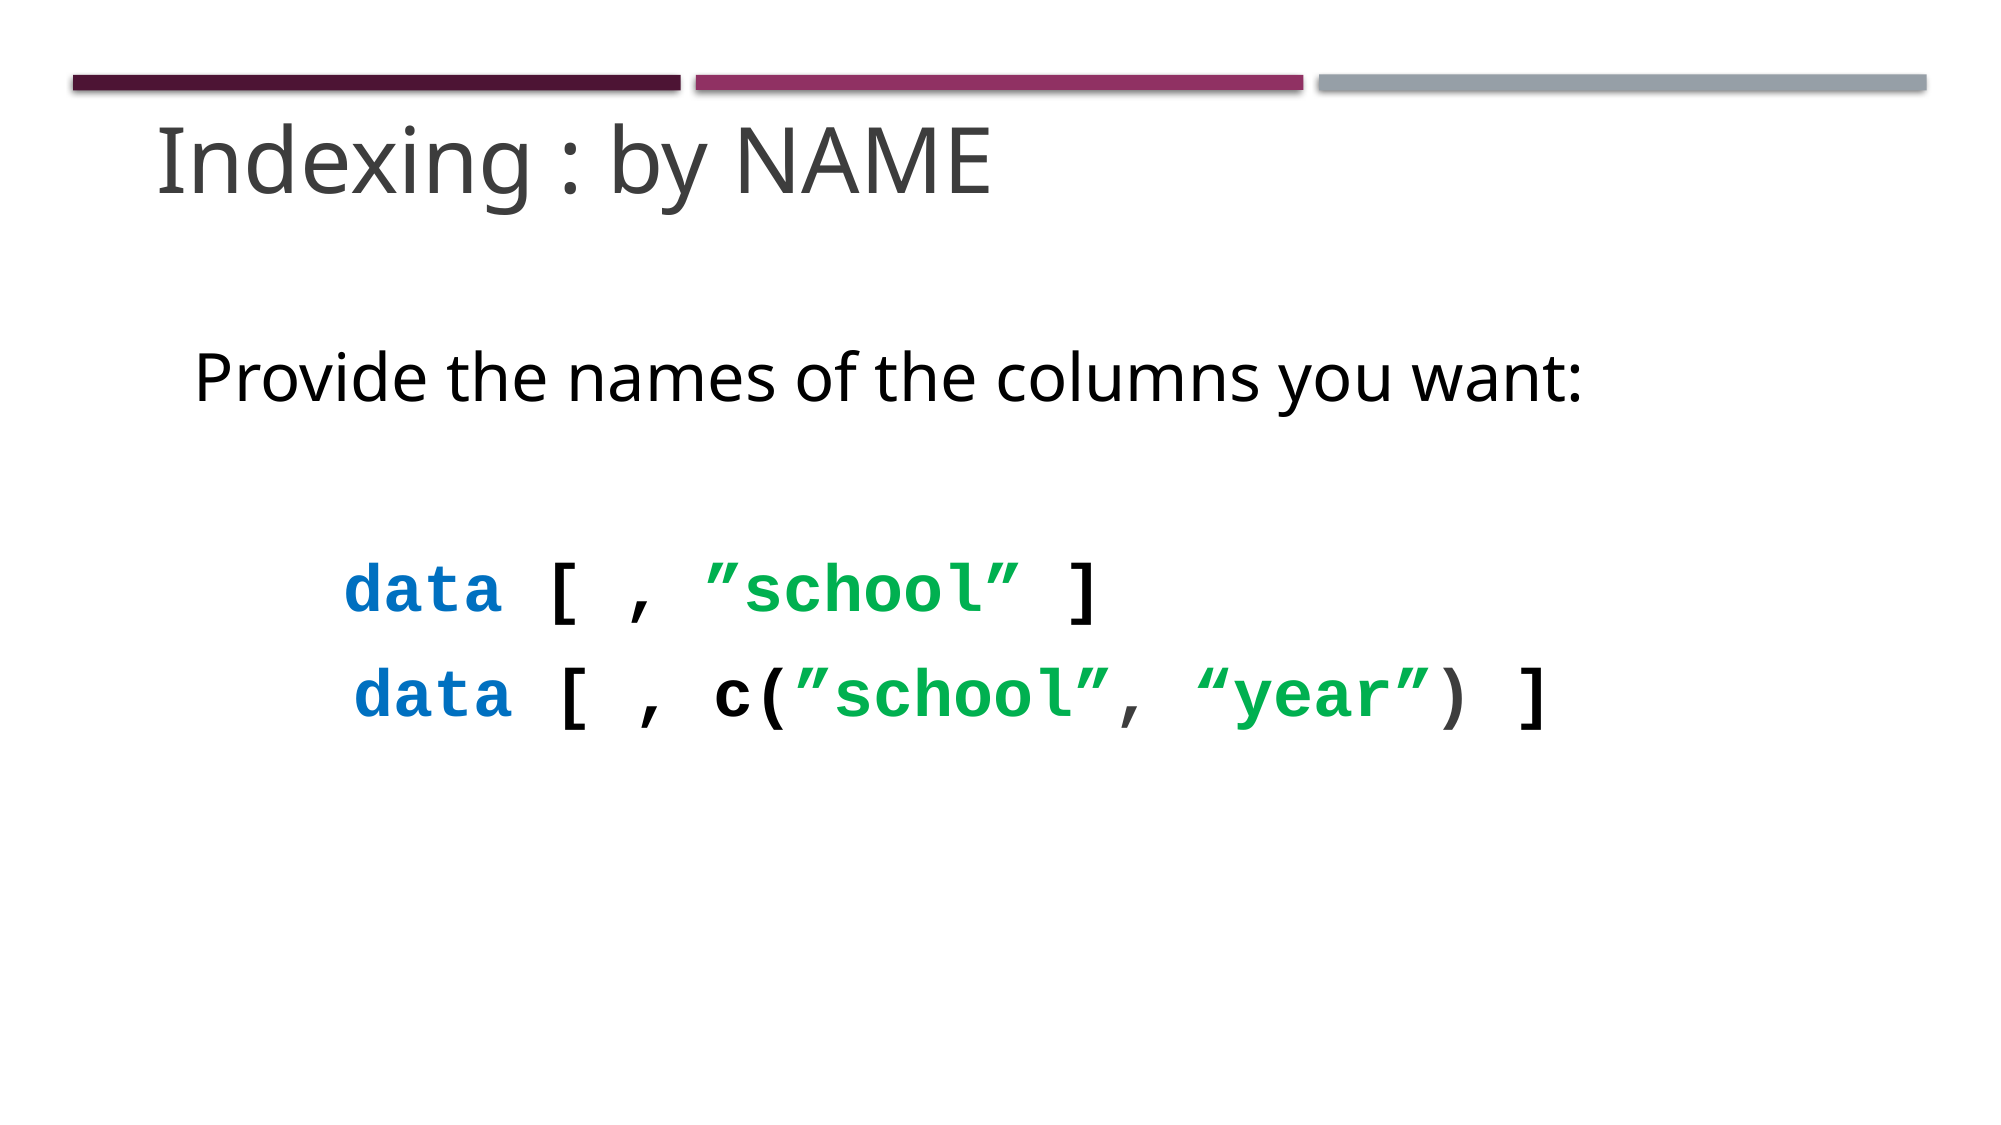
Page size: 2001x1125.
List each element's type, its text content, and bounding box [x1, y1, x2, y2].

text_box Indexing : by NAME [136, 95, 1848, 301]
text_box Provide the names of the columns you want: data [ , ”school” ] data [ , c(”school”, “year”) ] [173, 315, 2000, 1088]
